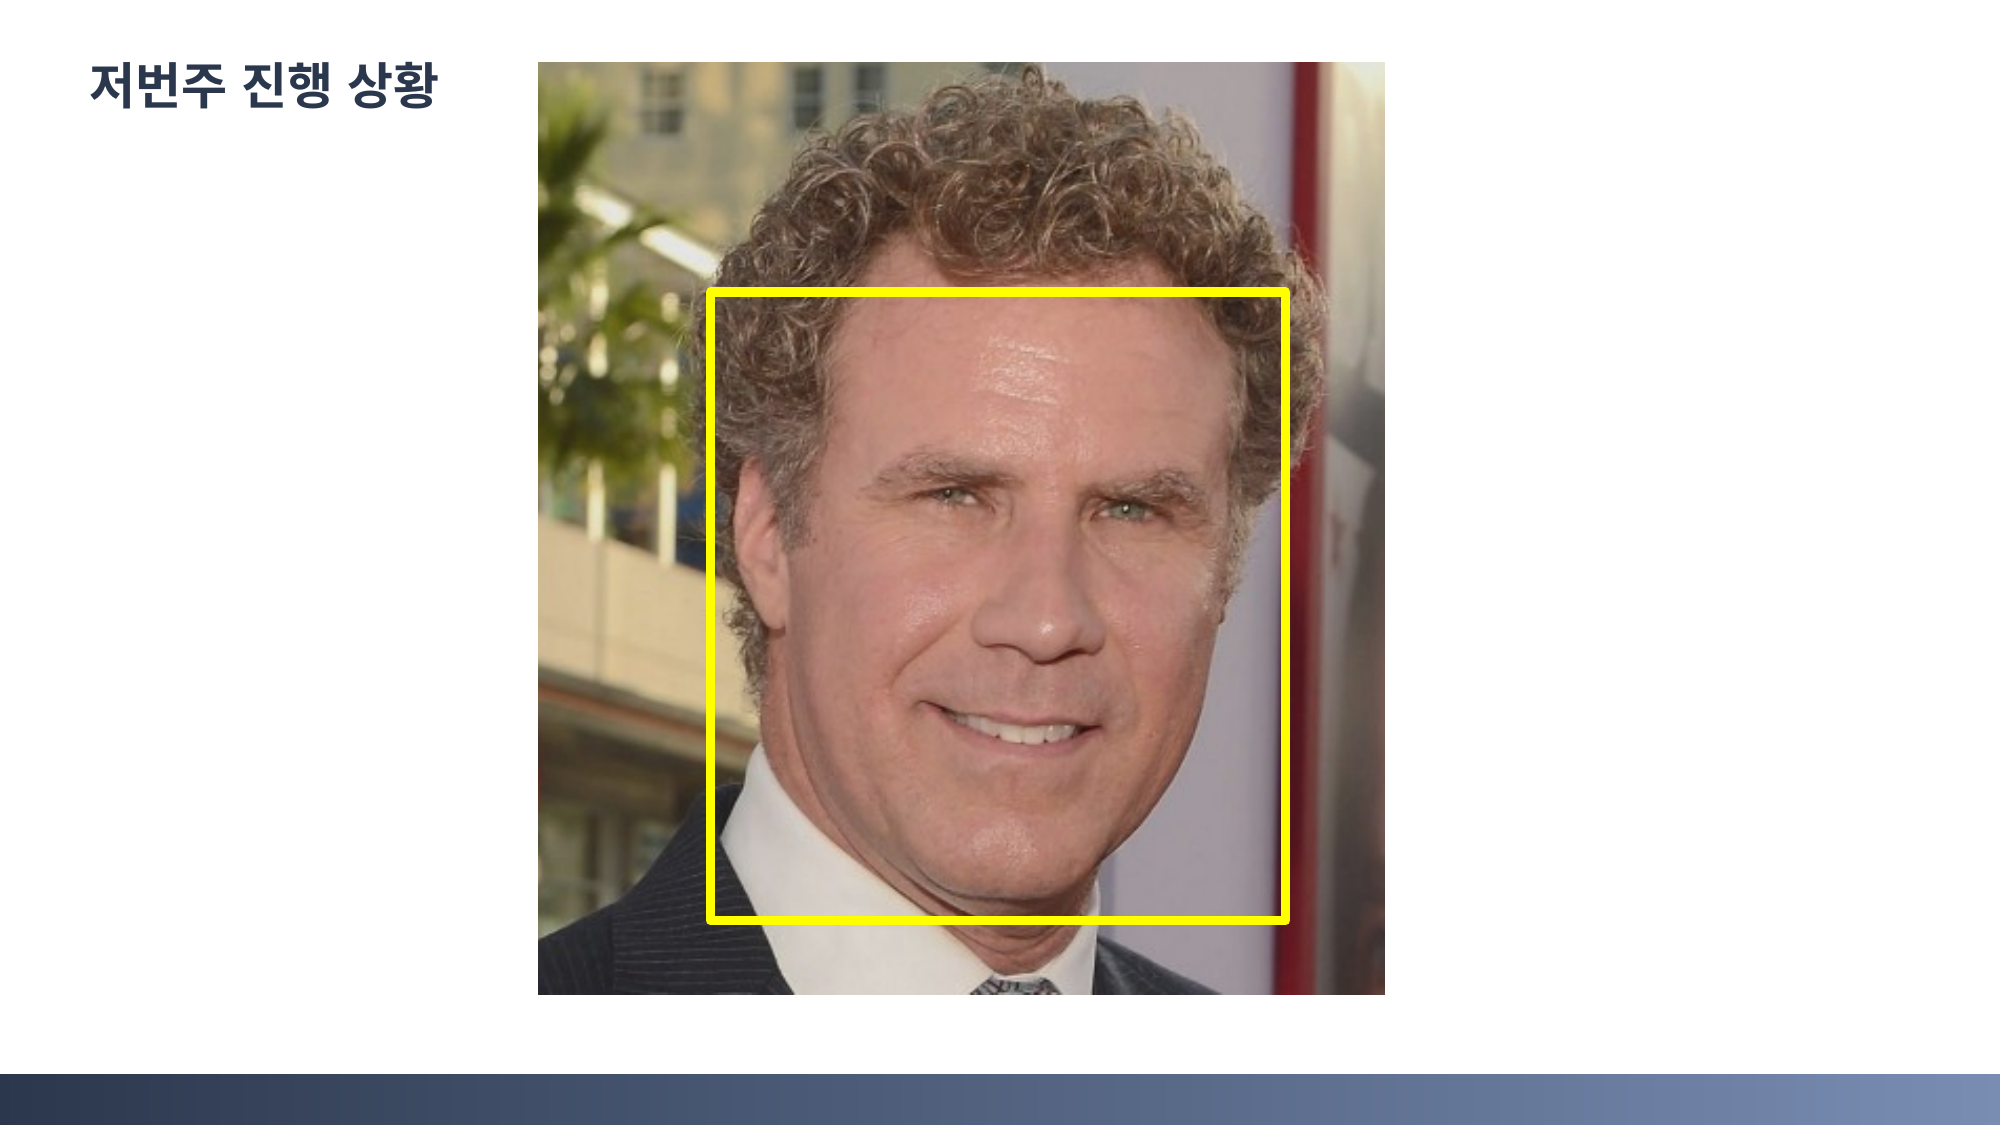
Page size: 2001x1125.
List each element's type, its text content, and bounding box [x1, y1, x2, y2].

text_box 저번주 진행 상황 [75, 47, 1260, 122]
picture [538, 62, 1385, 995]
text_box [0, 1074, 2000, 1125]
